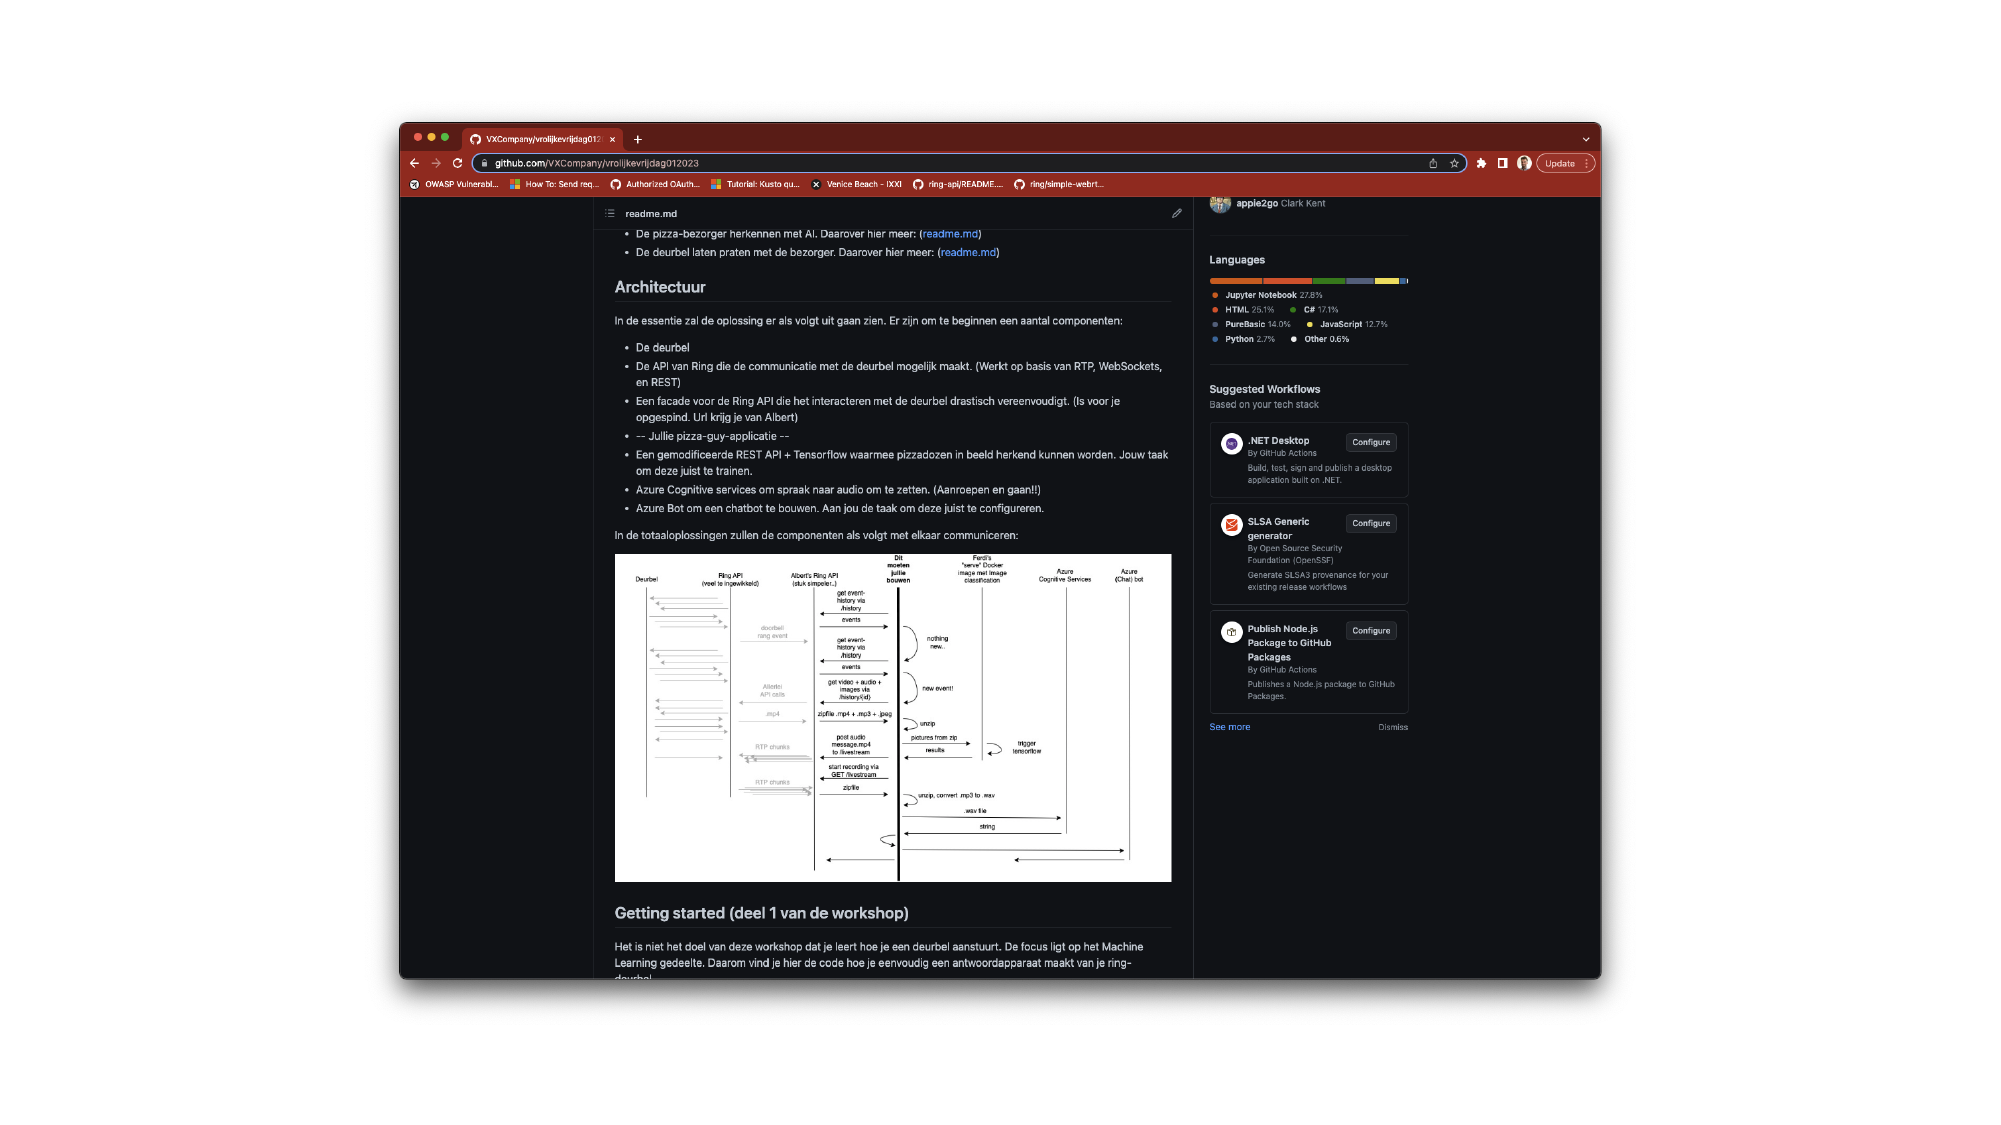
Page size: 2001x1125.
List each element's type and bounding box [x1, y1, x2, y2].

picture [362, 97, 1638, 1028]
